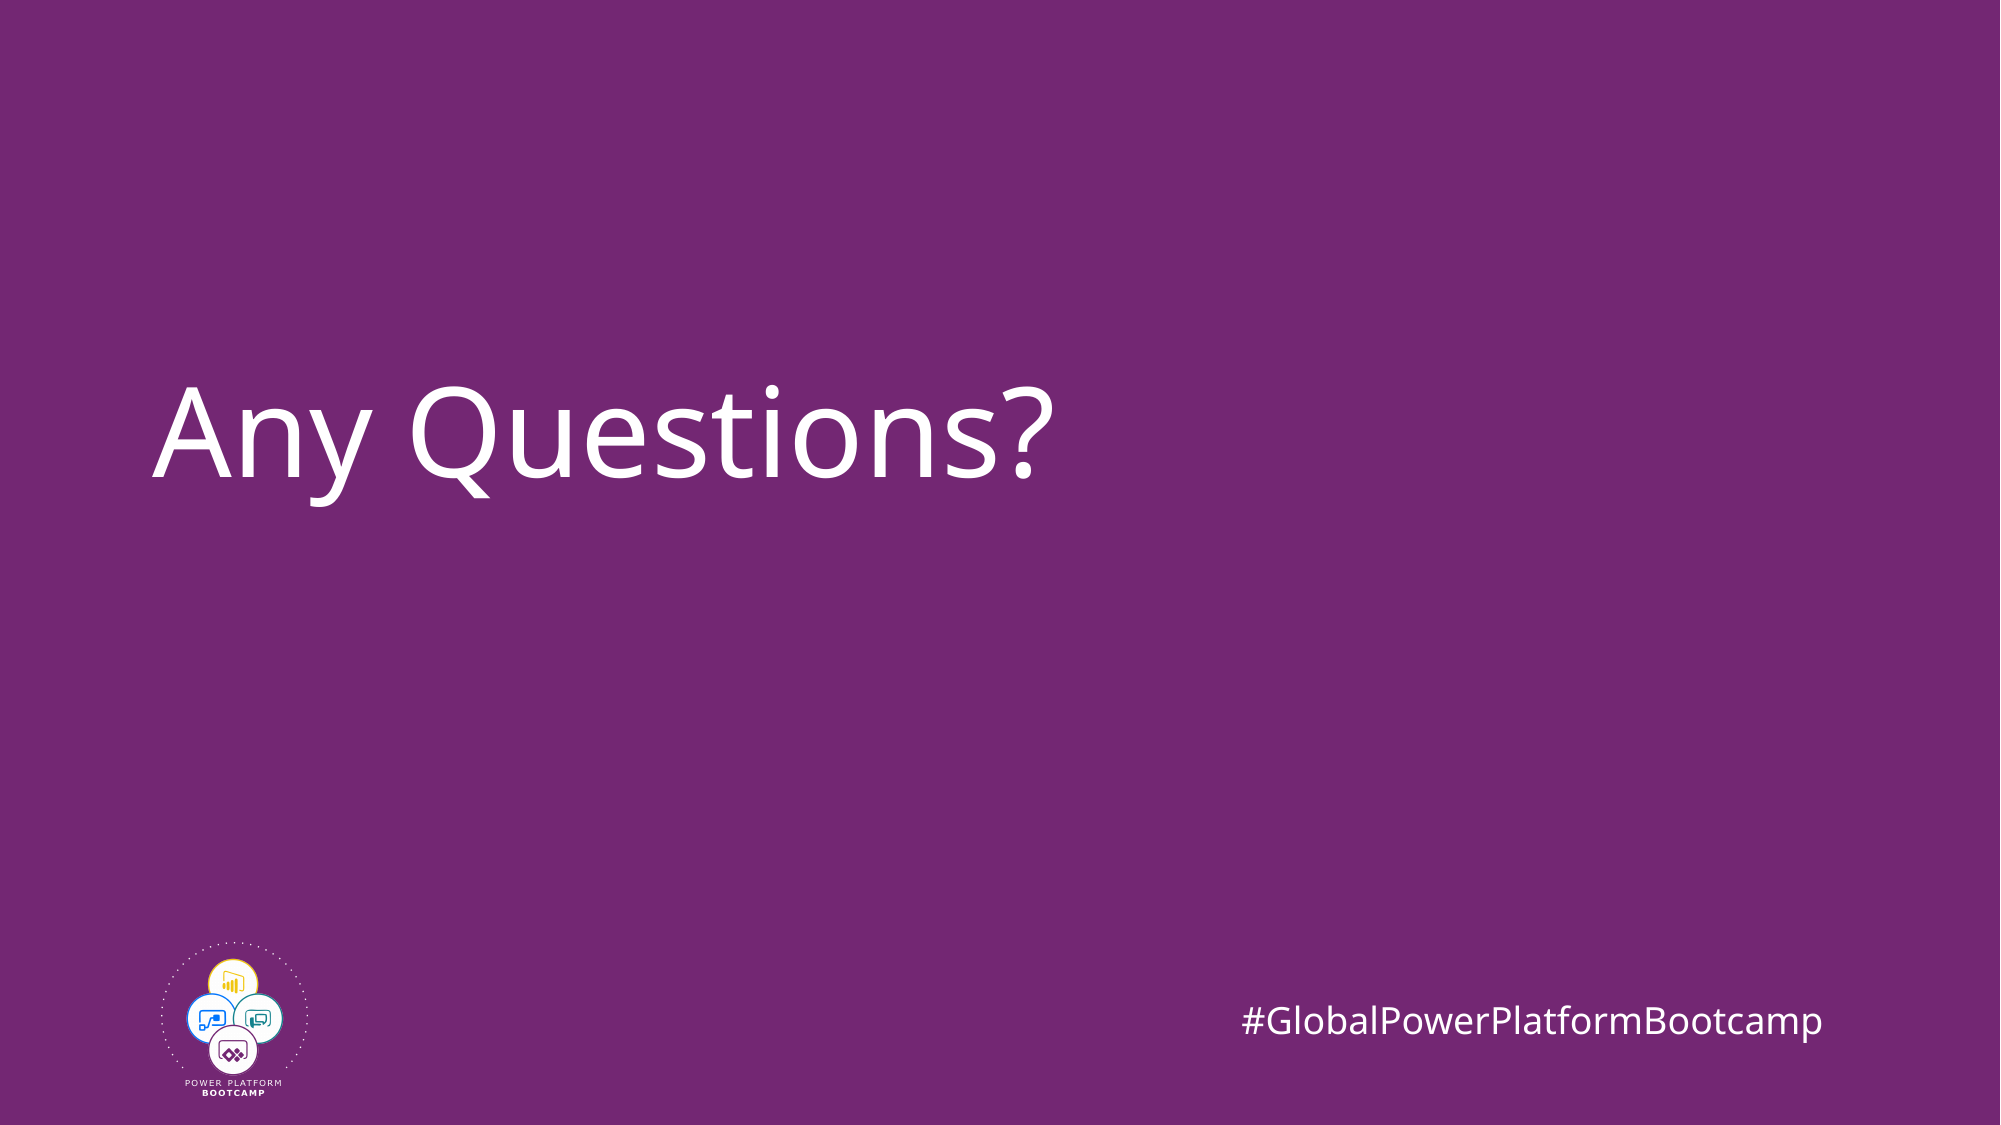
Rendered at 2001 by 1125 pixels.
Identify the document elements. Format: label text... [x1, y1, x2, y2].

picture [161, 942, 308, 1096]
title Any Questions? [137, 341, 1755, 532]
